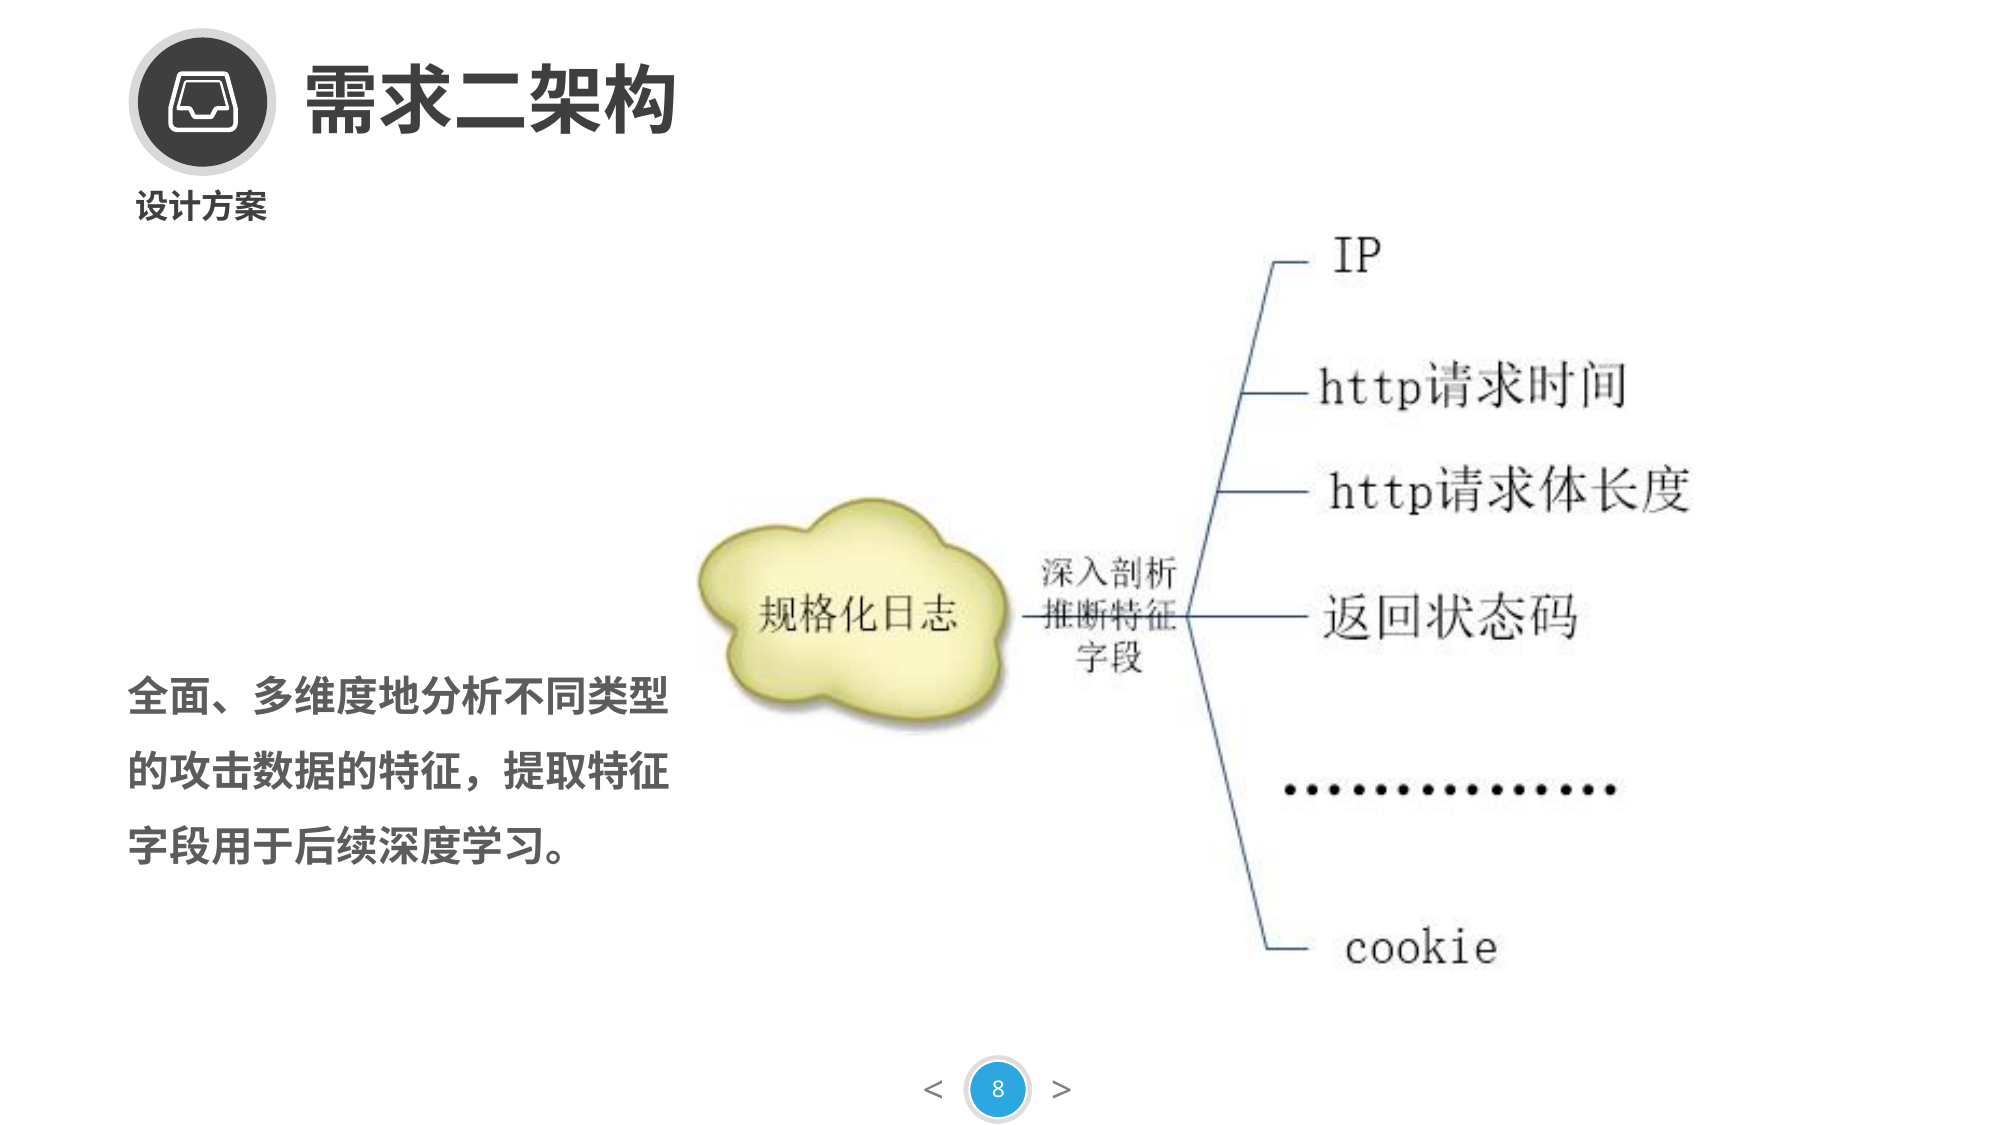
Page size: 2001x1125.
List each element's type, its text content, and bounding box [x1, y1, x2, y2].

text_box 需求二架构 [401, 44, 694, 150]
text_box 8 [962, 1067, 1035, 1114]
text_box 全面、多维度地分析不同类型的攻击数据的特征，提取特征字段用于后续深度学习。 [112, 637, 695, 878]
picture [695, 218, 1693, 979]
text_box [3, 28, 401, 234]
